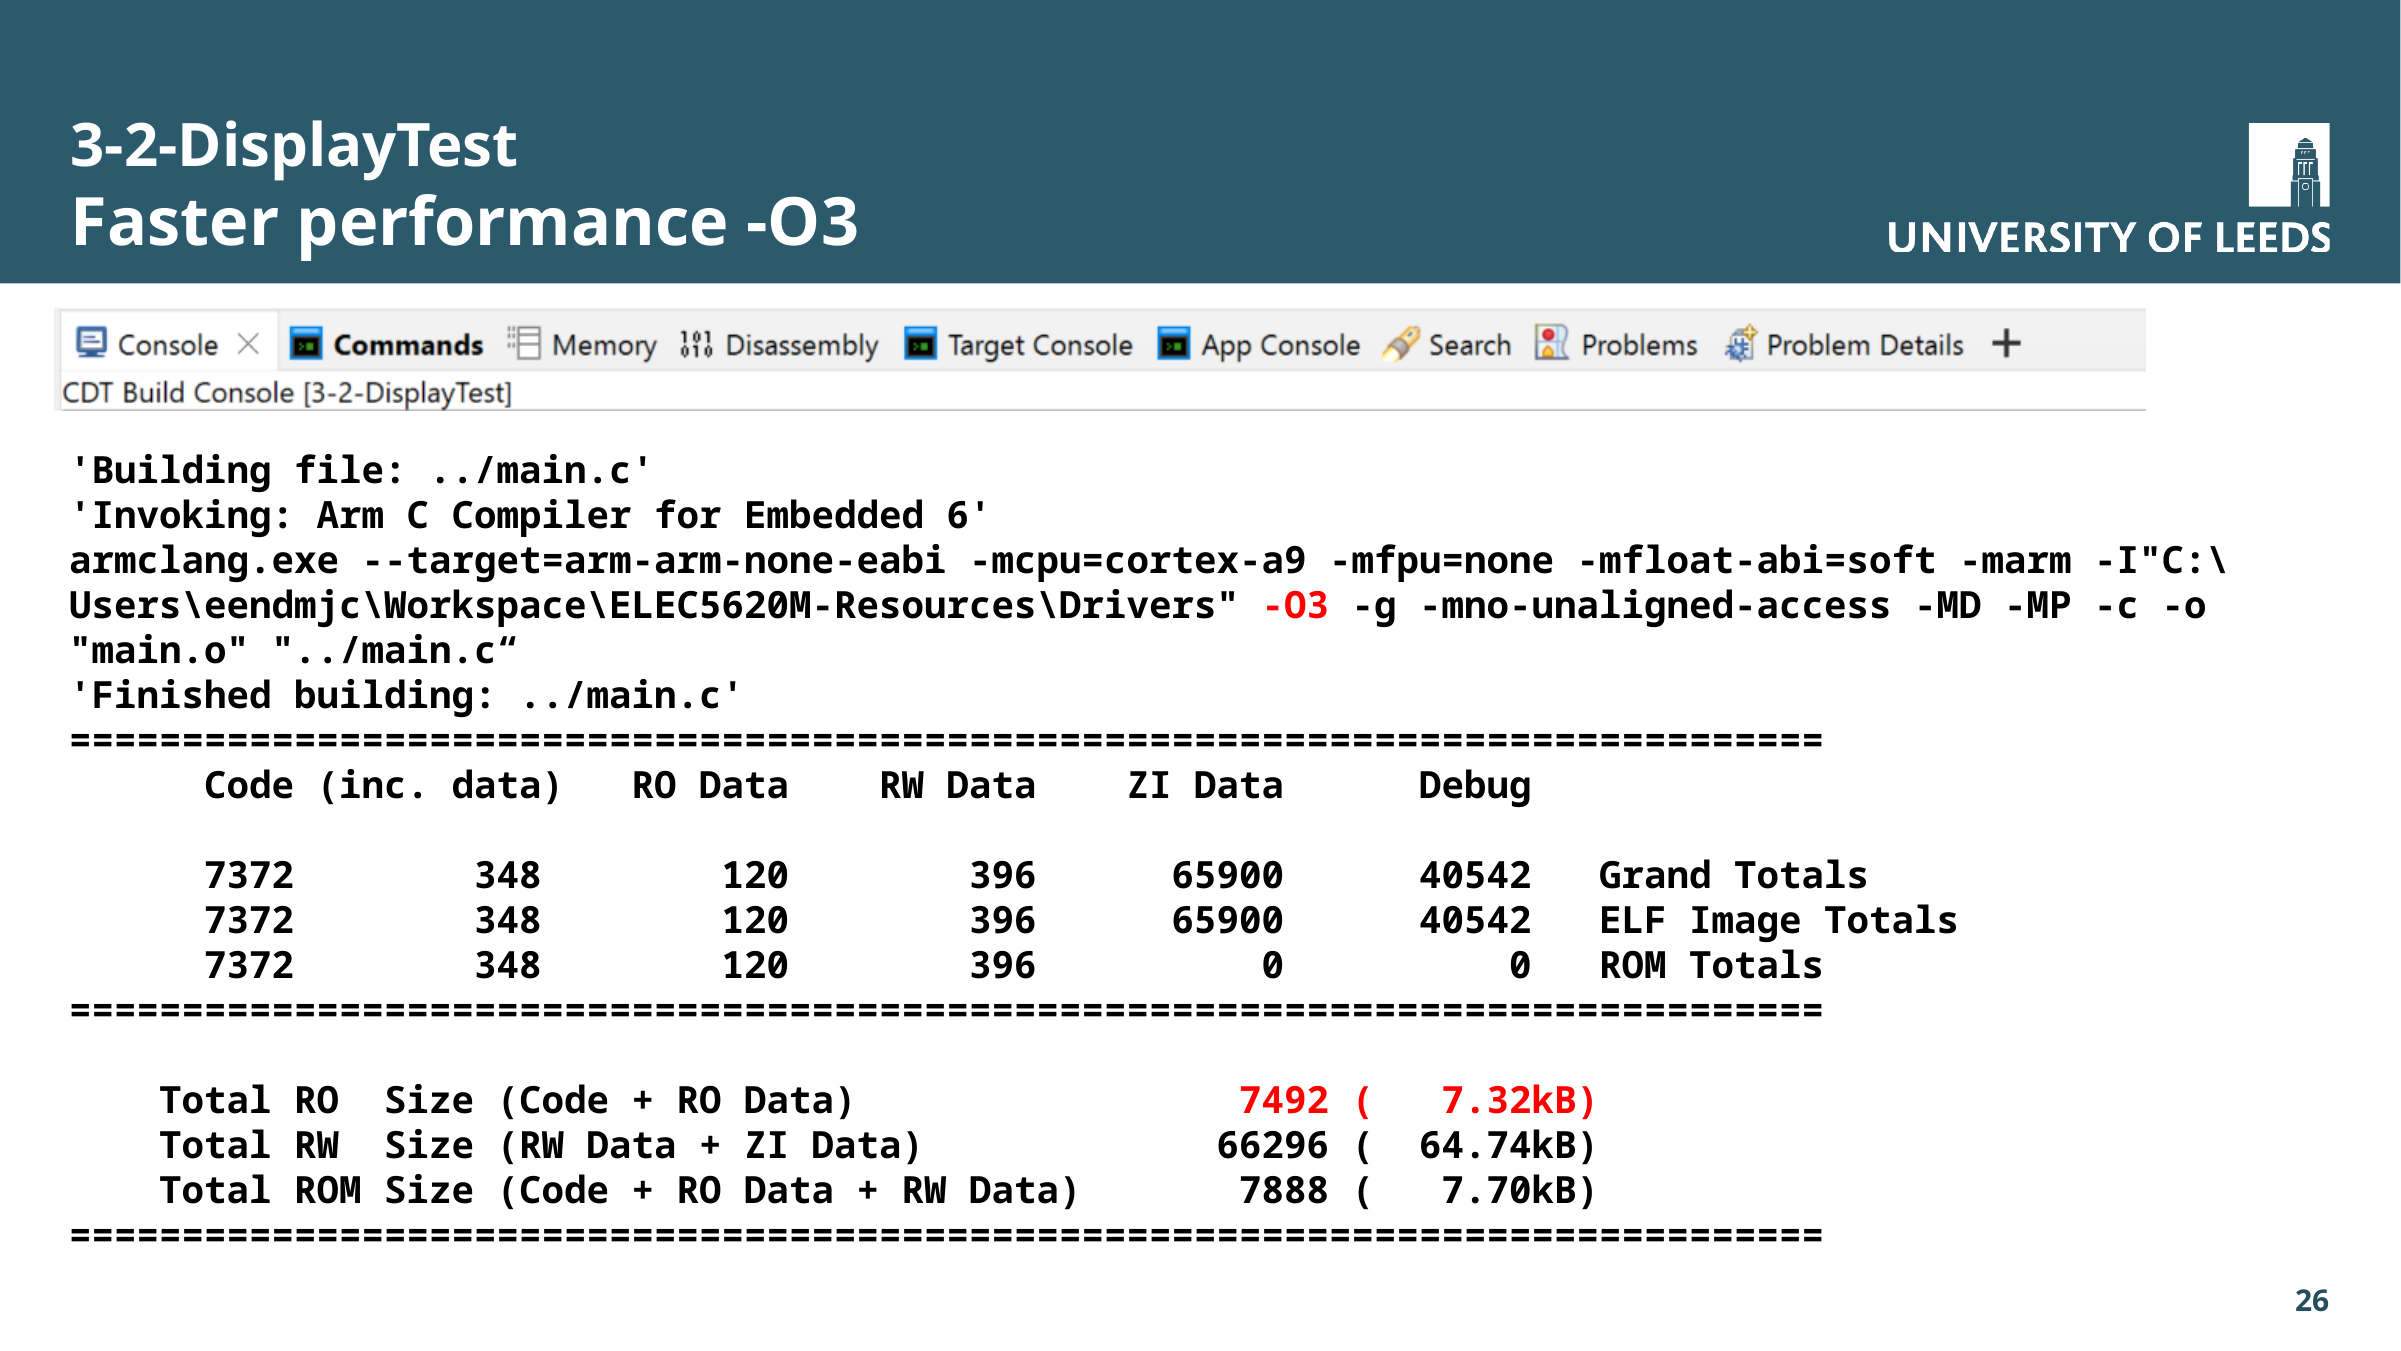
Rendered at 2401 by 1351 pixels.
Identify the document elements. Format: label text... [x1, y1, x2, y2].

list 'Building file: ../main.c' 'Invoking: Arm C Compiler for Embedded 6' armclang.exe --target=arm-arm-none-eabi -mcpu=cortex-a9 -mfpu=none -mfloat-abi=soft -marm -I"C:\Users\eendmjc\Workspace\ELEC5620M-Resources\Drivers" -O3 -g -mno-unaligned-access -MD -MP -c -o "main.o" "../main.c“ 'Finished building: ../main.c' ============================================================================== Code (inc. data) RO Data RW Data ZI Data Debug 7372 348 120 396 65900 40542 Grand Totals 7372 348 120 396 65900 40542 ELF Image Totals 7372 348 120 396 0 0 ROM Totals ============================================================================== Total RO Size (Code + RO Data) 7492 ( 7.32kB) Total RW Size (RW Data + ZI Data) 66296 ( 64.74kB) Total ROM Size (Code + RO Data + RW Data) 7888 ( 7.70kB) ============================================================================== [54, 438, 2329, 1230]
picture [54, 308, 2146, 411]
title 3-2-DisplayTest Faster performance -O3 [70, 81, 1806, 259]
